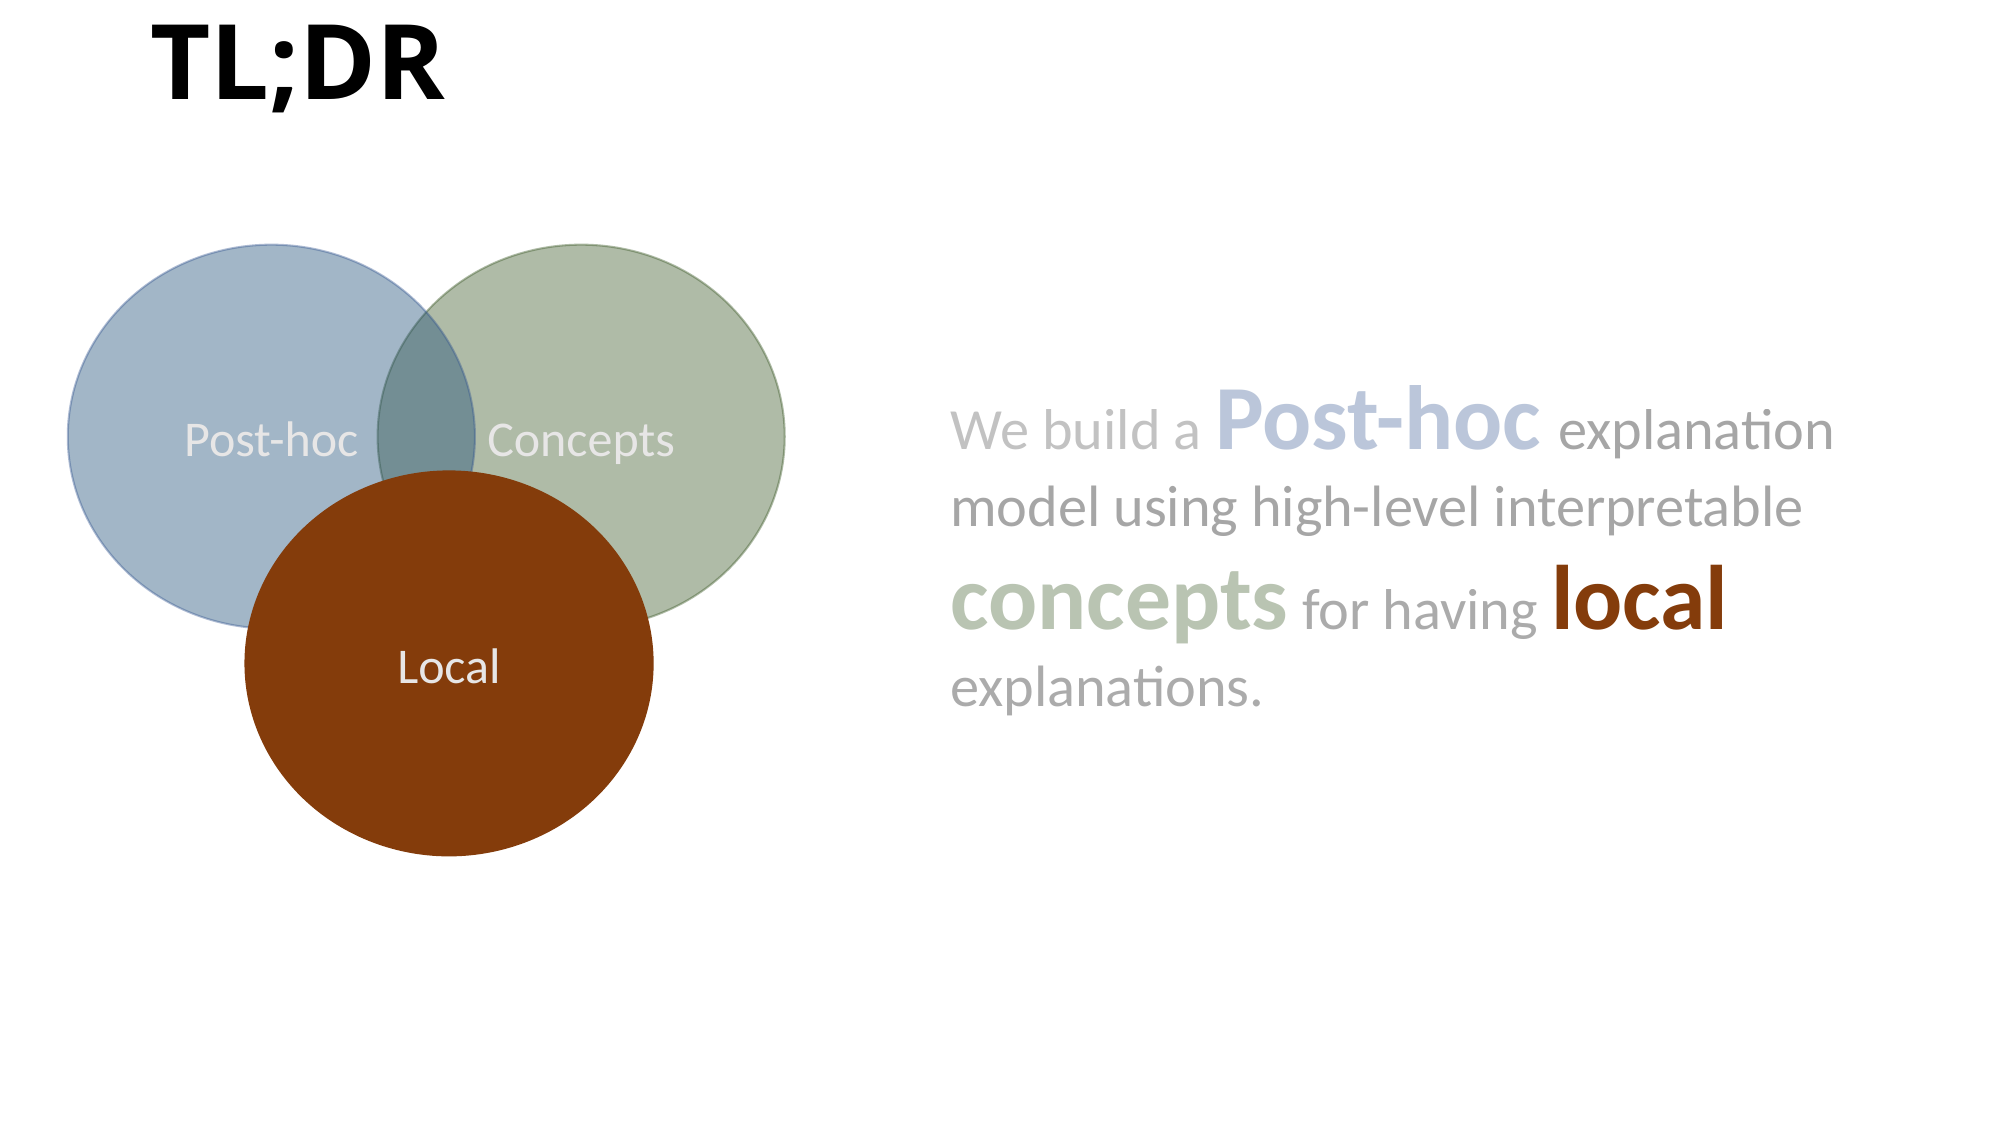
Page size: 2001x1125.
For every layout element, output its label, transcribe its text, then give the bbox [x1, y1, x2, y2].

text_box Concepts [426, 243, 786, 619]
text_box We build a Post-hoc explanation model using high-level interpretable concepts for having local explanations. [935, 350, 1881, 726]
text_box Post-hoc [66, 243, 476, 629]
text_box TL;DR [135, 0, 1027, 130]
text_box Local [244, 470, 654, 857]
